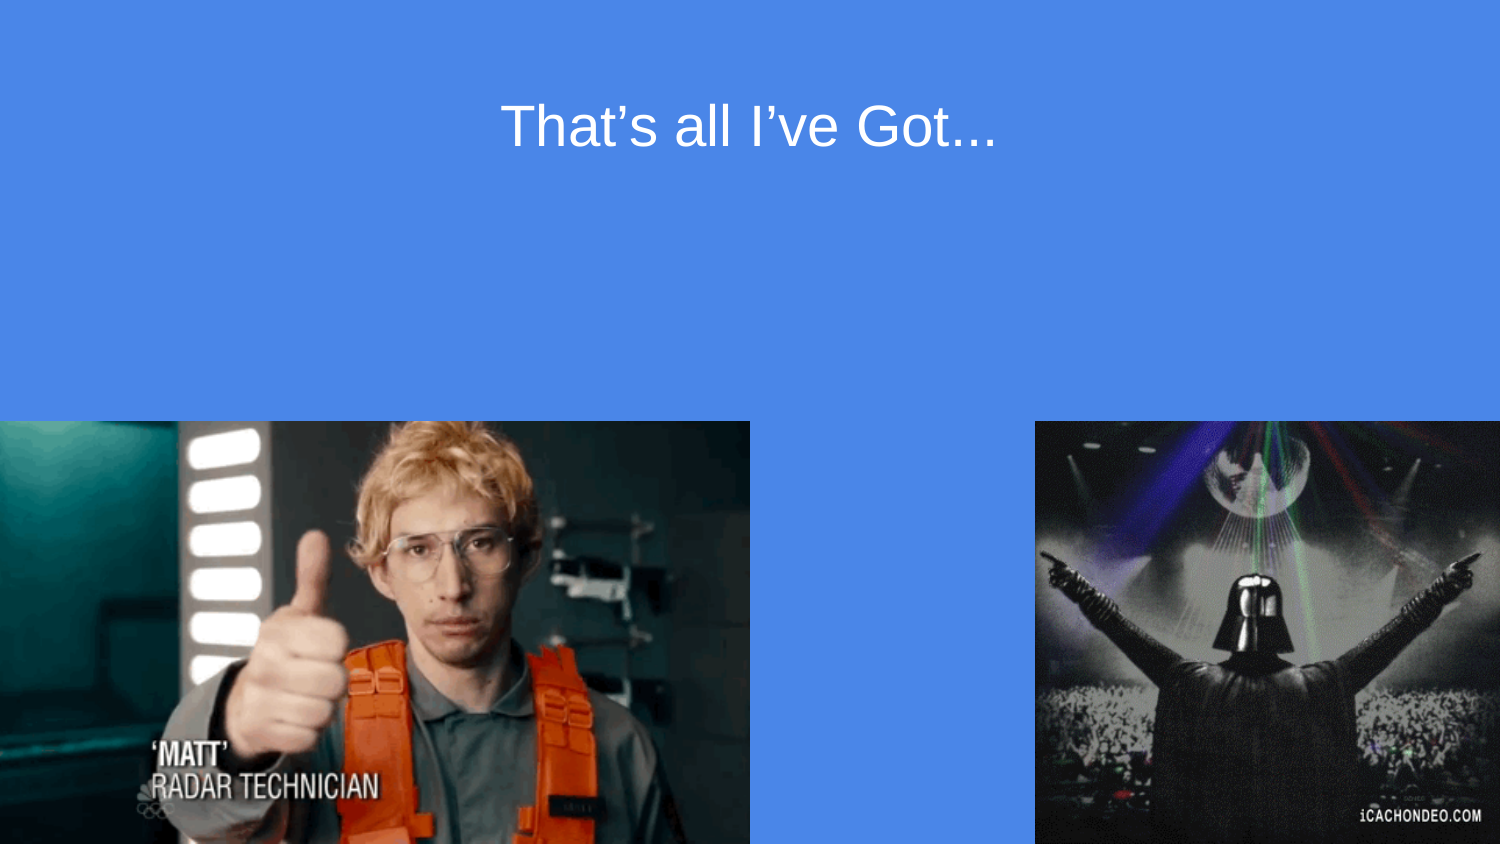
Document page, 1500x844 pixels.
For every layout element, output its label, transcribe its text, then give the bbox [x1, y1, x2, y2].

picture [0, 421, 751, 844]
title That’s all I’ve Got... [51, 72, 1449, 167]
picture [1034, 421, 1500, 844]
